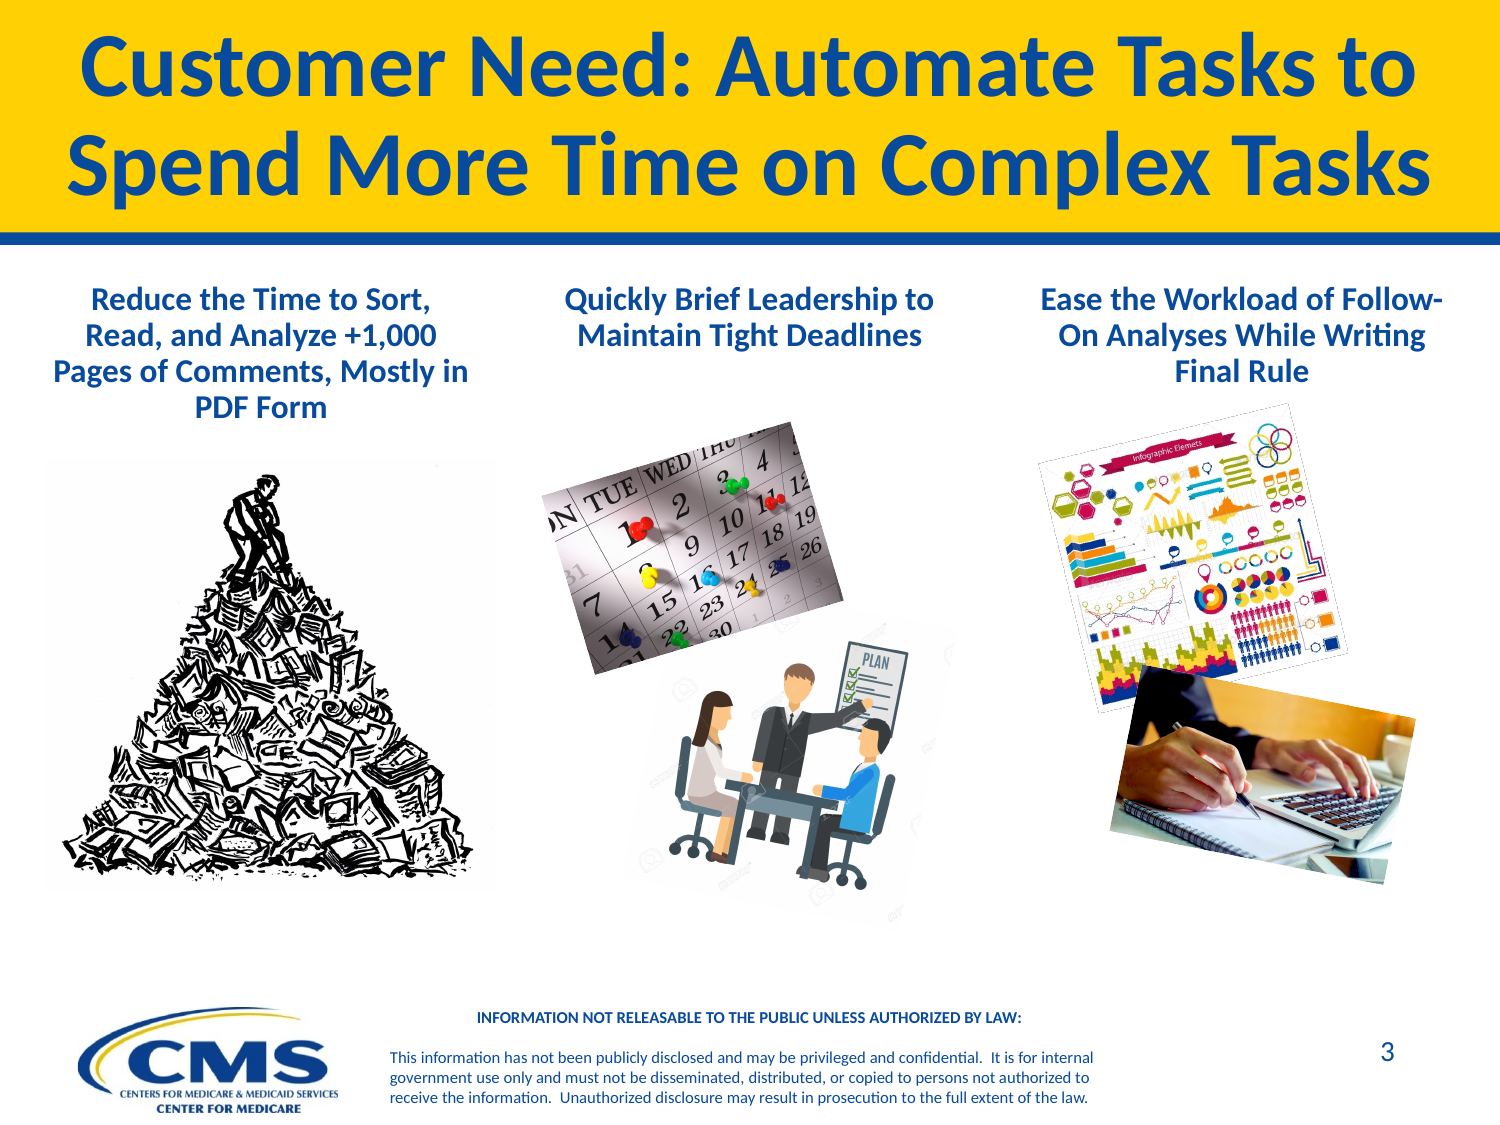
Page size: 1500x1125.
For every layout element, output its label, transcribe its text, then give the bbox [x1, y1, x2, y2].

text_box Ease the Workload of Follow-On Analyses While Writing Final Rule [1018, 274, 1467, 980]
picture [77, 1007, 338, 1113]
title Customer Need: Automate Tasks to Spend More Time on Complex Tasks [0, 0, 1500, 233]
picture [45, 458, 497, 891]
picture [1064, 429, 1321, 687]
text_box Quickly Brief Leadership to Maintain Tight Deadlines [526, 274, 974, 980]
list Reduce the Time to Sort, Read, and Analyze +1,000 Pages of Comments, Mostly in PDF Form [37, 274, 486, 980]
picture [542, 422, 931, 907]
picture [1122, 690, 1402, 860]
